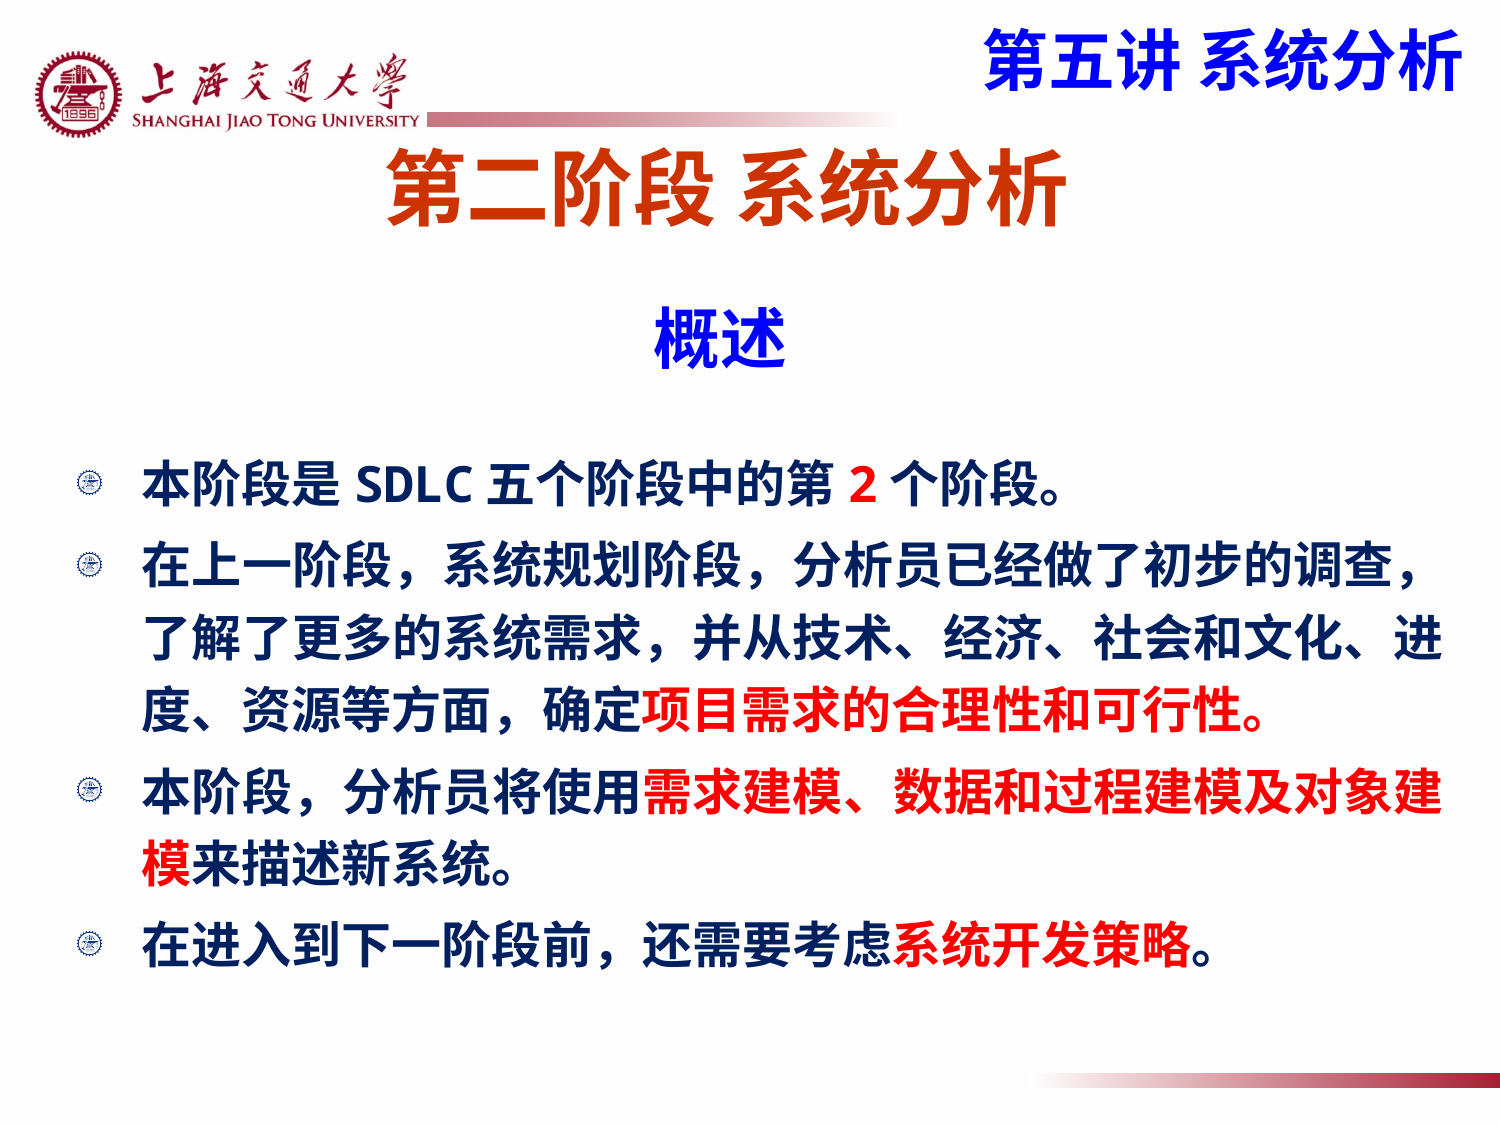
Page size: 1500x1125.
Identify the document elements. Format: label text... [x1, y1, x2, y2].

list 本阶段是SDLC五个阶段中的第2个阶段。 在上一阶段，系统规划阶段，分析员已经做了初步的调查，了解了更多的系统需求，并从技术、经济、社会和文化、进度、资源等方面，确定项目需求的合理性和可行性。 本阶段，分析员将使用需求建模、数据和过程建模及对象建模来描述新系统。 在进入到下一阶段前，还需要考虑系统开发策略。 [52, 432, 1460, 1048]
text_box 第二阶段 系统分析 [88, 129, 1364, 279]
title 概述 [206, 290, 1235, 391]
picture [0, 0, 1500, 1125]
text_box 第五讲 系统分析 [0, 12, 1494, 126]
